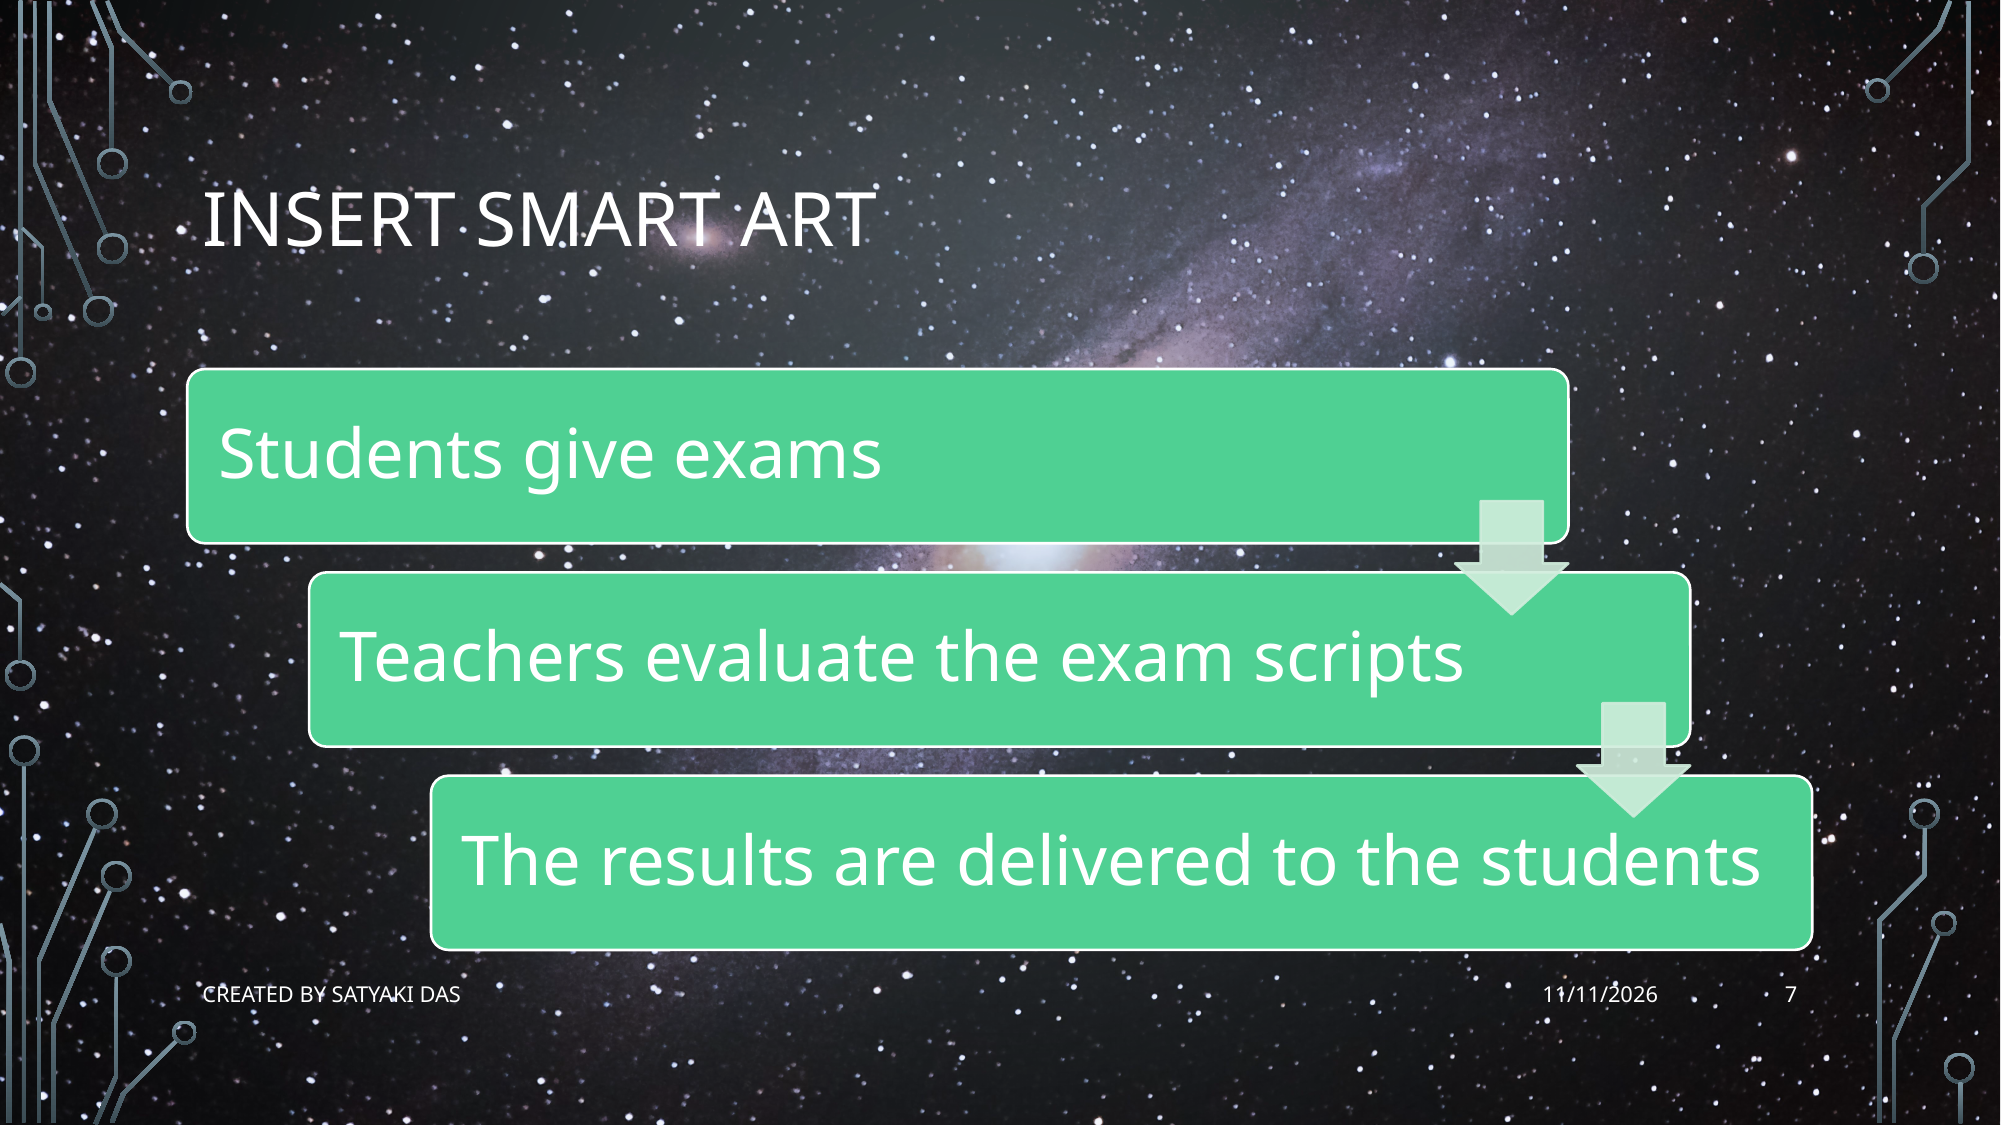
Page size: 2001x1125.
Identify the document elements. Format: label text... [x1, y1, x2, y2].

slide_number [1223, 965, 1674, 1025]
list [186, 368, 1813, 951]
footer Created by Satyaki Das [187, 965, 1211, 1025]
slide_number 7 [1685, 965, 1813, 1025]
title INSERT SMART ART [187, 101, 1813, 344]
